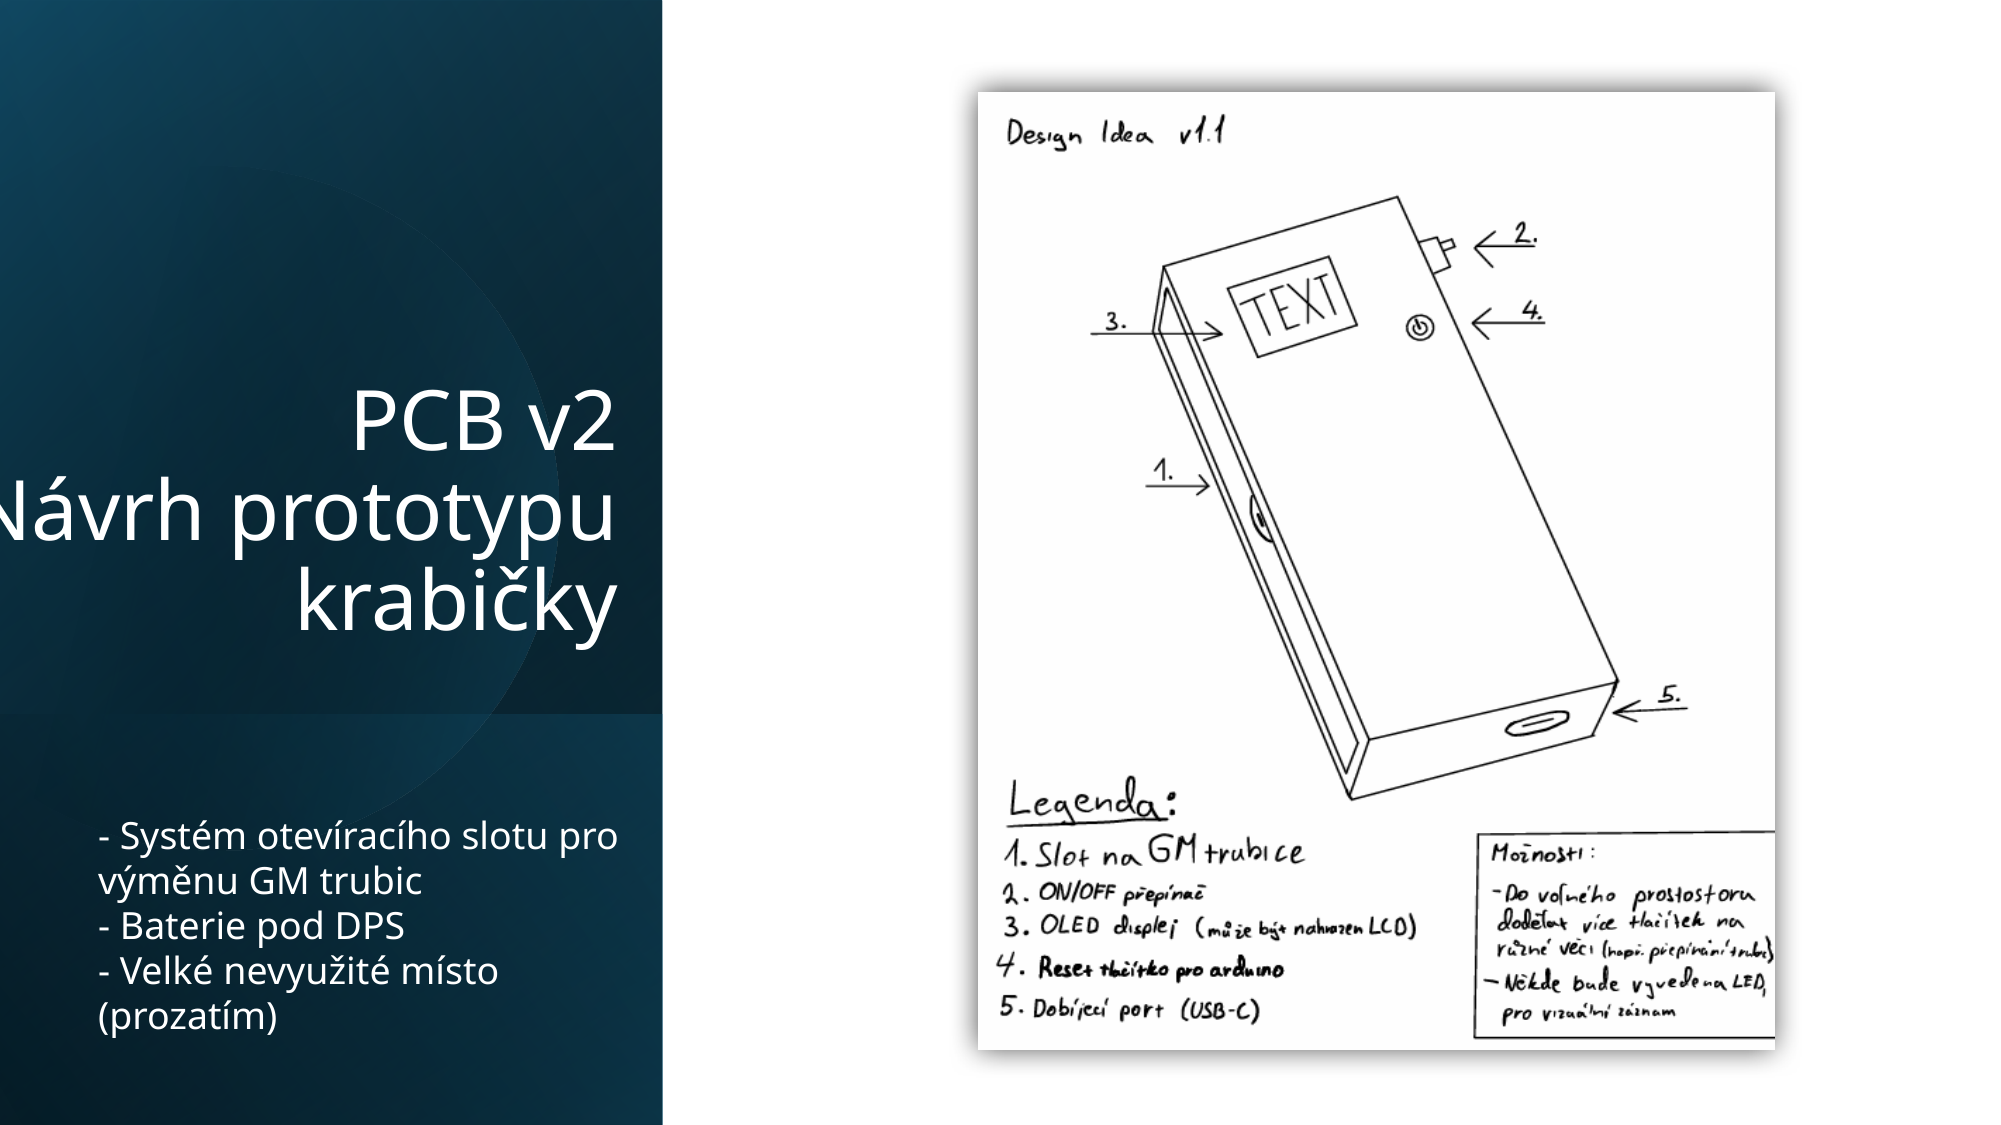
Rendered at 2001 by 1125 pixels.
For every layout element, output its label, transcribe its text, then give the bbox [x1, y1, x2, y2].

text_box [0, 0, 664, 1125]
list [977, 91, 1775, 1051]
text_box [664, 0, 2000, 1125]
text_box - Systém otevíracího slotu pro výměnu GM trubic - Baterie pod DPS - Velké nevyužité místo (prozatím) [83, 805, 652, 1045]
title PCB v2 Návrh prototypu krabičky [0, 100, 633, 657]
